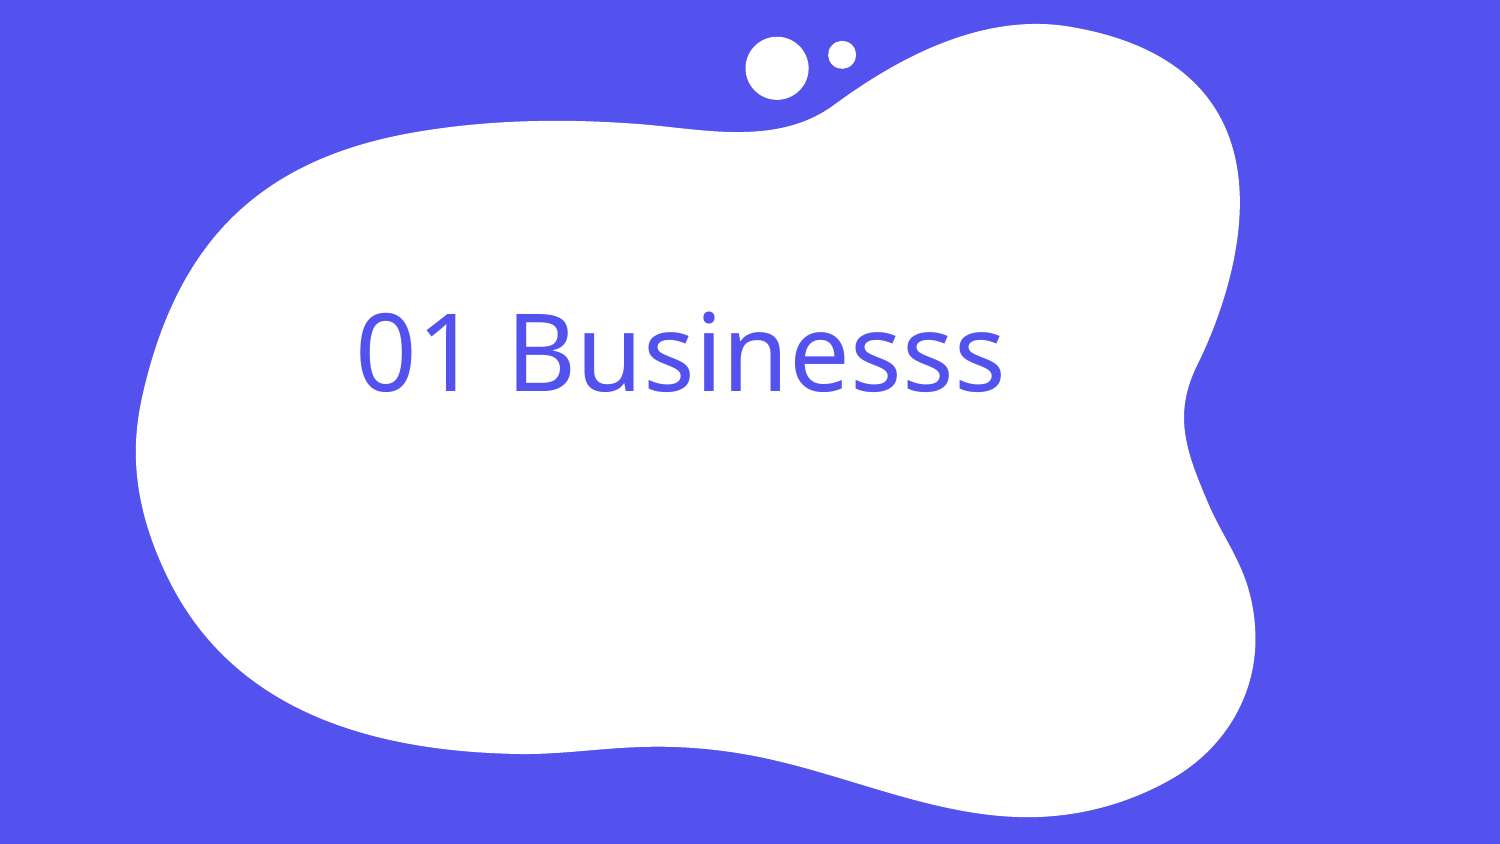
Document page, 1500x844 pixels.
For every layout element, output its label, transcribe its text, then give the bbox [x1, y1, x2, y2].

title 01 Businesss [286, 268, 1104, 431]
